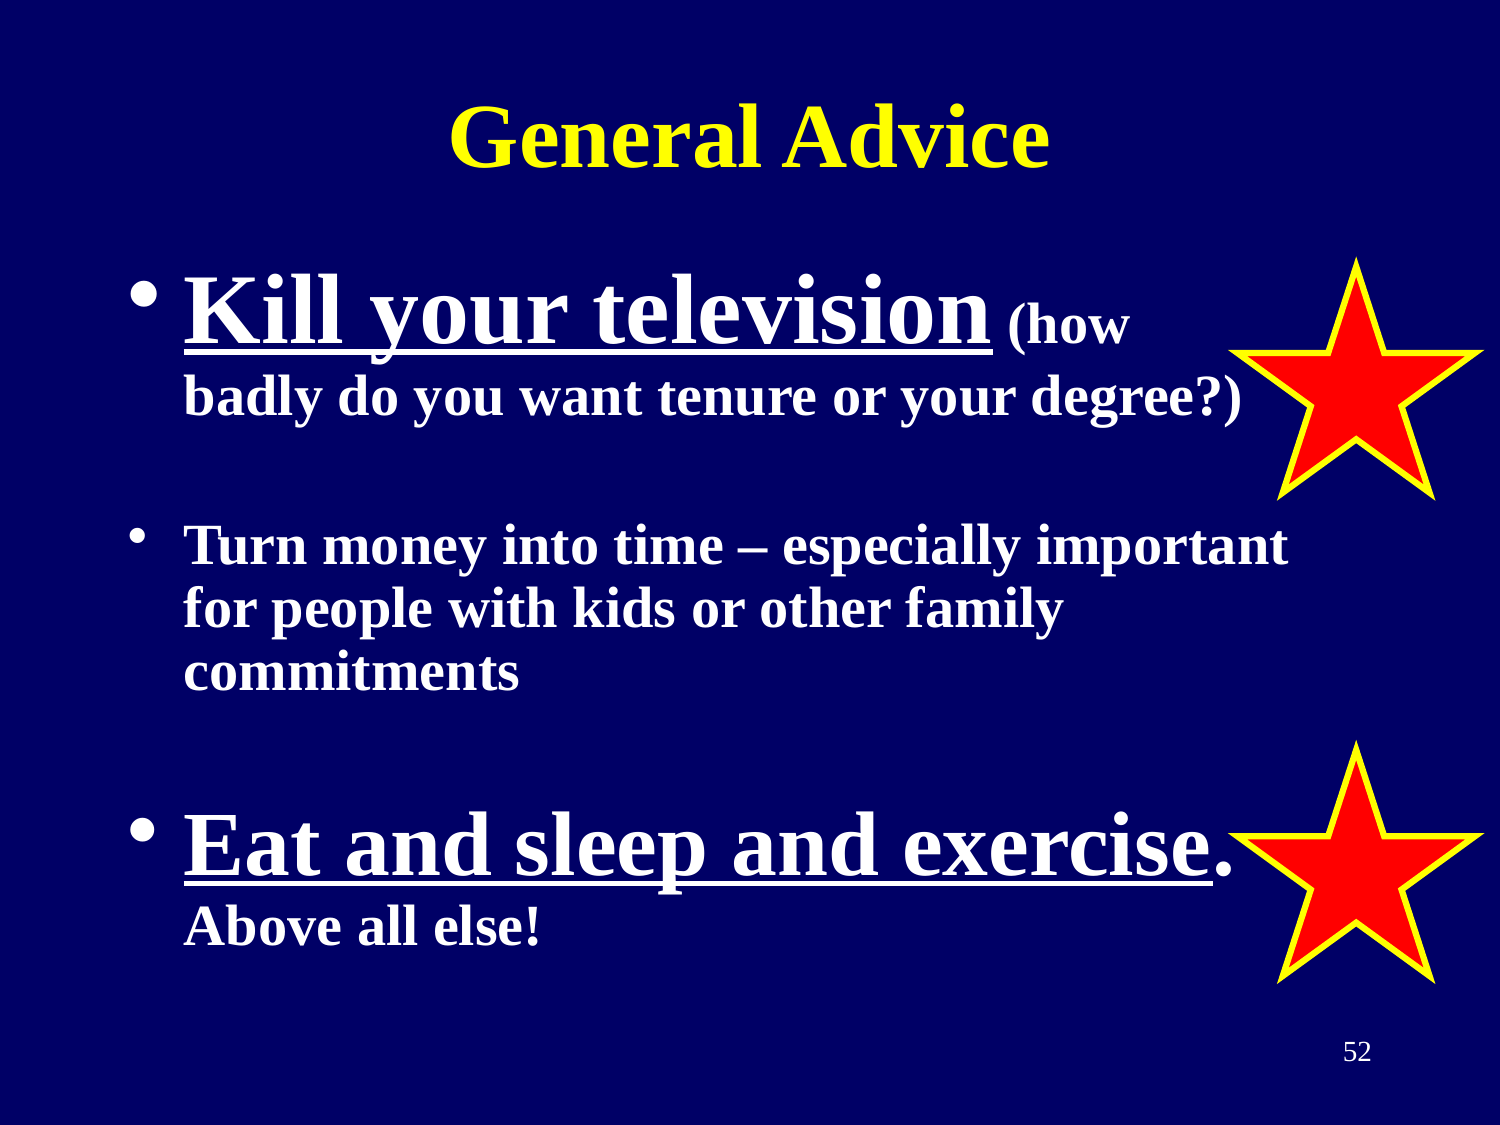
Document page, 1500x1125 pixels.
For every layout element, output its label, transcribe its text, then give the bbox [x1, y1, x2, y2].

text_box [1237, 749, 1475, 976]
text_box [1237, 266, 1475, 493]
list Kill your television (how badly do you want tenure or your degree?) Turn money into time – especially important for people with kids or other family commitments Eat and sleep and exercise. Above all else! [112, 249, 1388, 925]
slide_number 52 [1074, 1025, 1388, 1100]
title General Advice [112, 37, 1388, 225]
